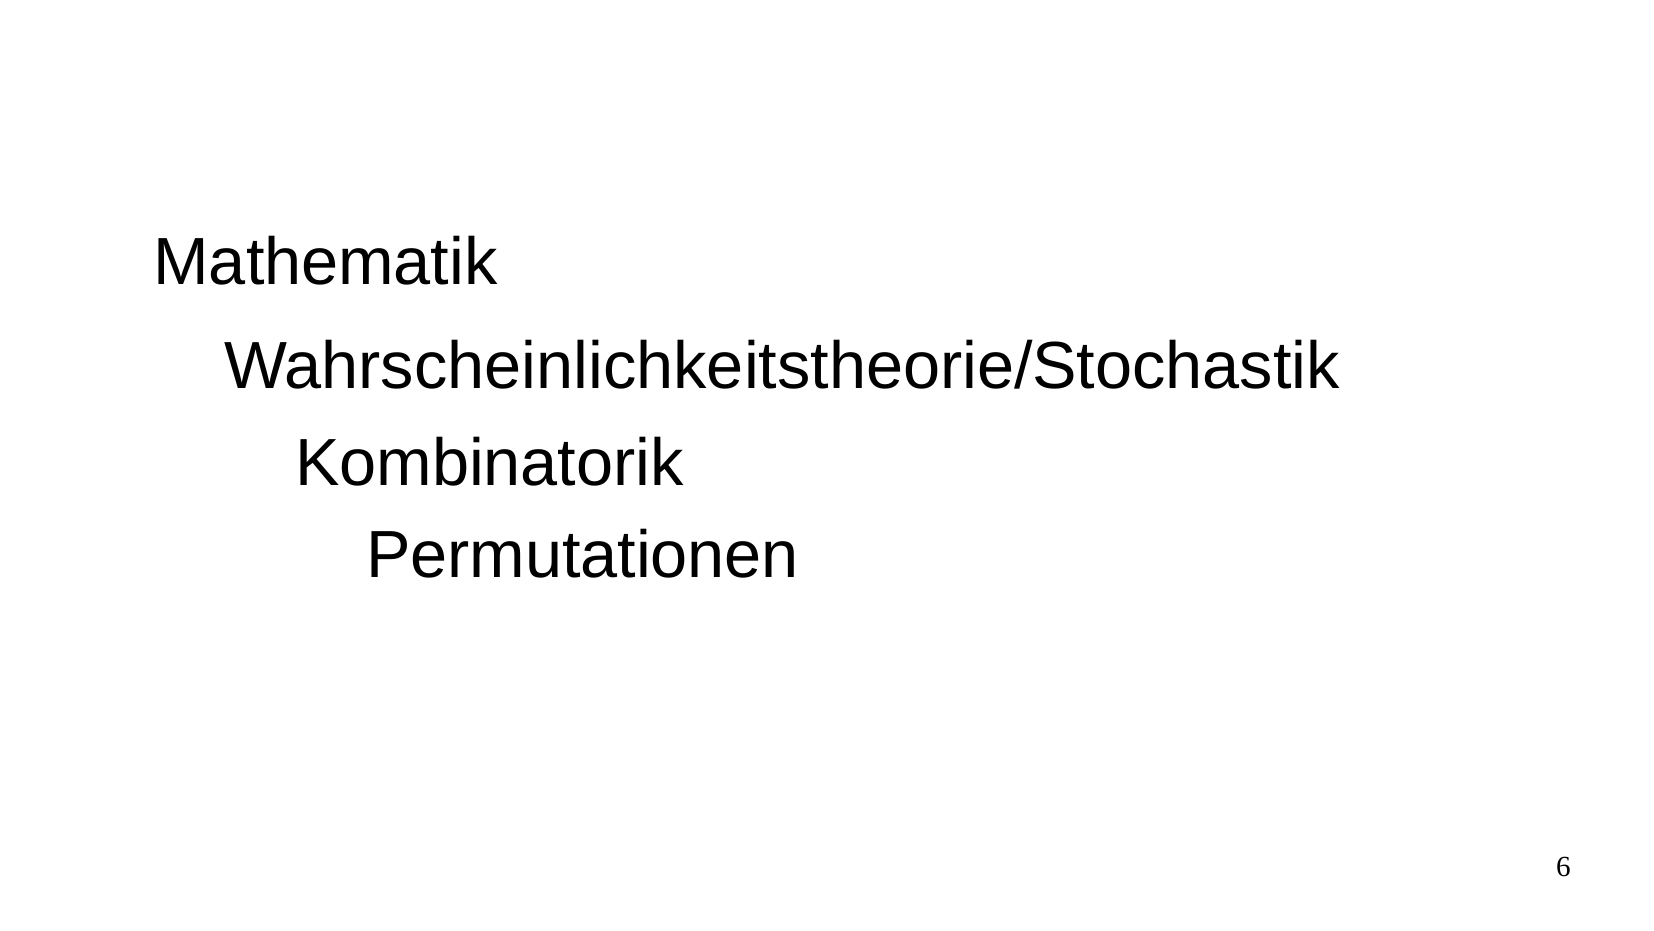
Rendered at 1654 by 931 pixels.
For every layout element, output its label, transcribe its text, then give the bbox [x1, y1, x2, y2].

list Mathematik Wahrscheinlichkeitstheorie/Stochastik Kombinatorik Permutationen [82, 217, 1571, 757]
slide_number 6 [1185, 847, 1571, 912]
